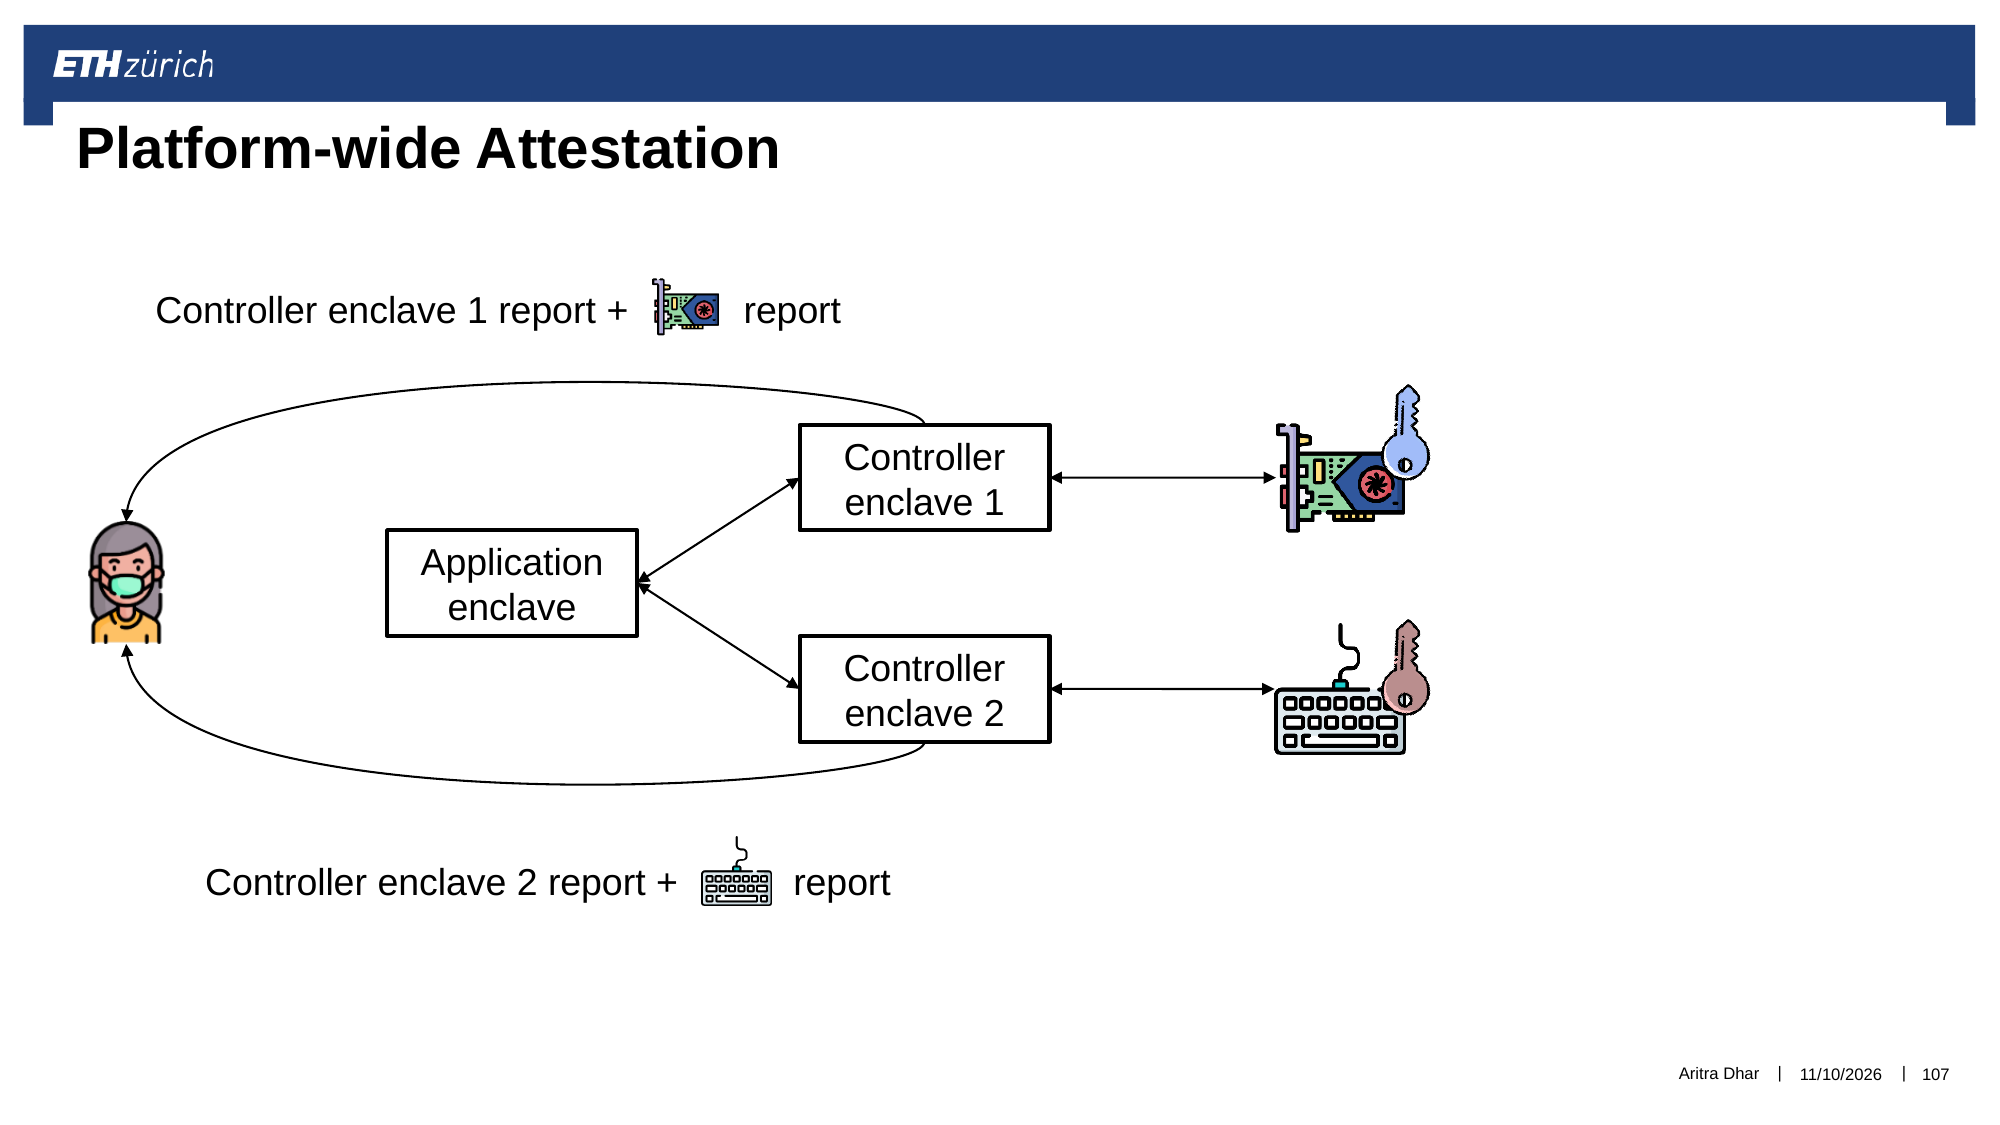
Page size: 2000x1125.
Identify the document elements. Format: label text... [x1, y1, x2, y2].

picture [701, 836, 772, 907]
title Platform-wide Attestation [580, 101, 1946, 262]
text_box Application enclave [580, 528, 631, 638]
text_box Controller enclave 1 report + report [580, 278, 647, 339]
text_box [636, 582, 800, 690]
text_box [476, 74, 575, 293]
picture [64, 521, 188, 645]
slide_number 107 [1906, 1034, 1966, 1112]
text_box Controller enclave 2 [798, 634, 1052, 744]
footer Aritra Dhar [999, 1034, 1760, 1111]
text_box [636, 477, 800, 582]
text_box Controller enclave 2 report + report [190, 850, 471, 911]
text_box Controller enclave 1 report + report [723, 278, 868, 339]
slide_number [1790, 1034, 1892, 1112]
text_box Controller enclave 2 report + report [776, 850, 918, 911]
picture [651, 272, 719, 340]
picture [1274, 623, 1444, 755]
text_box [476, 293, 575, 1093]
text_box Controller enclave 2 report + report [579, 850, 698, 911]
text_box Controller enclave 1 report + report [140, 278, 471, 339]
text_box Controller enclave 1 [798, 423, 1052, 532]
picture [1275, 383, 1459, 542]
text_box Application enclave [385, 528, 470, 638]
title Platform-wide Attestation [53, 101, 471, 262]
